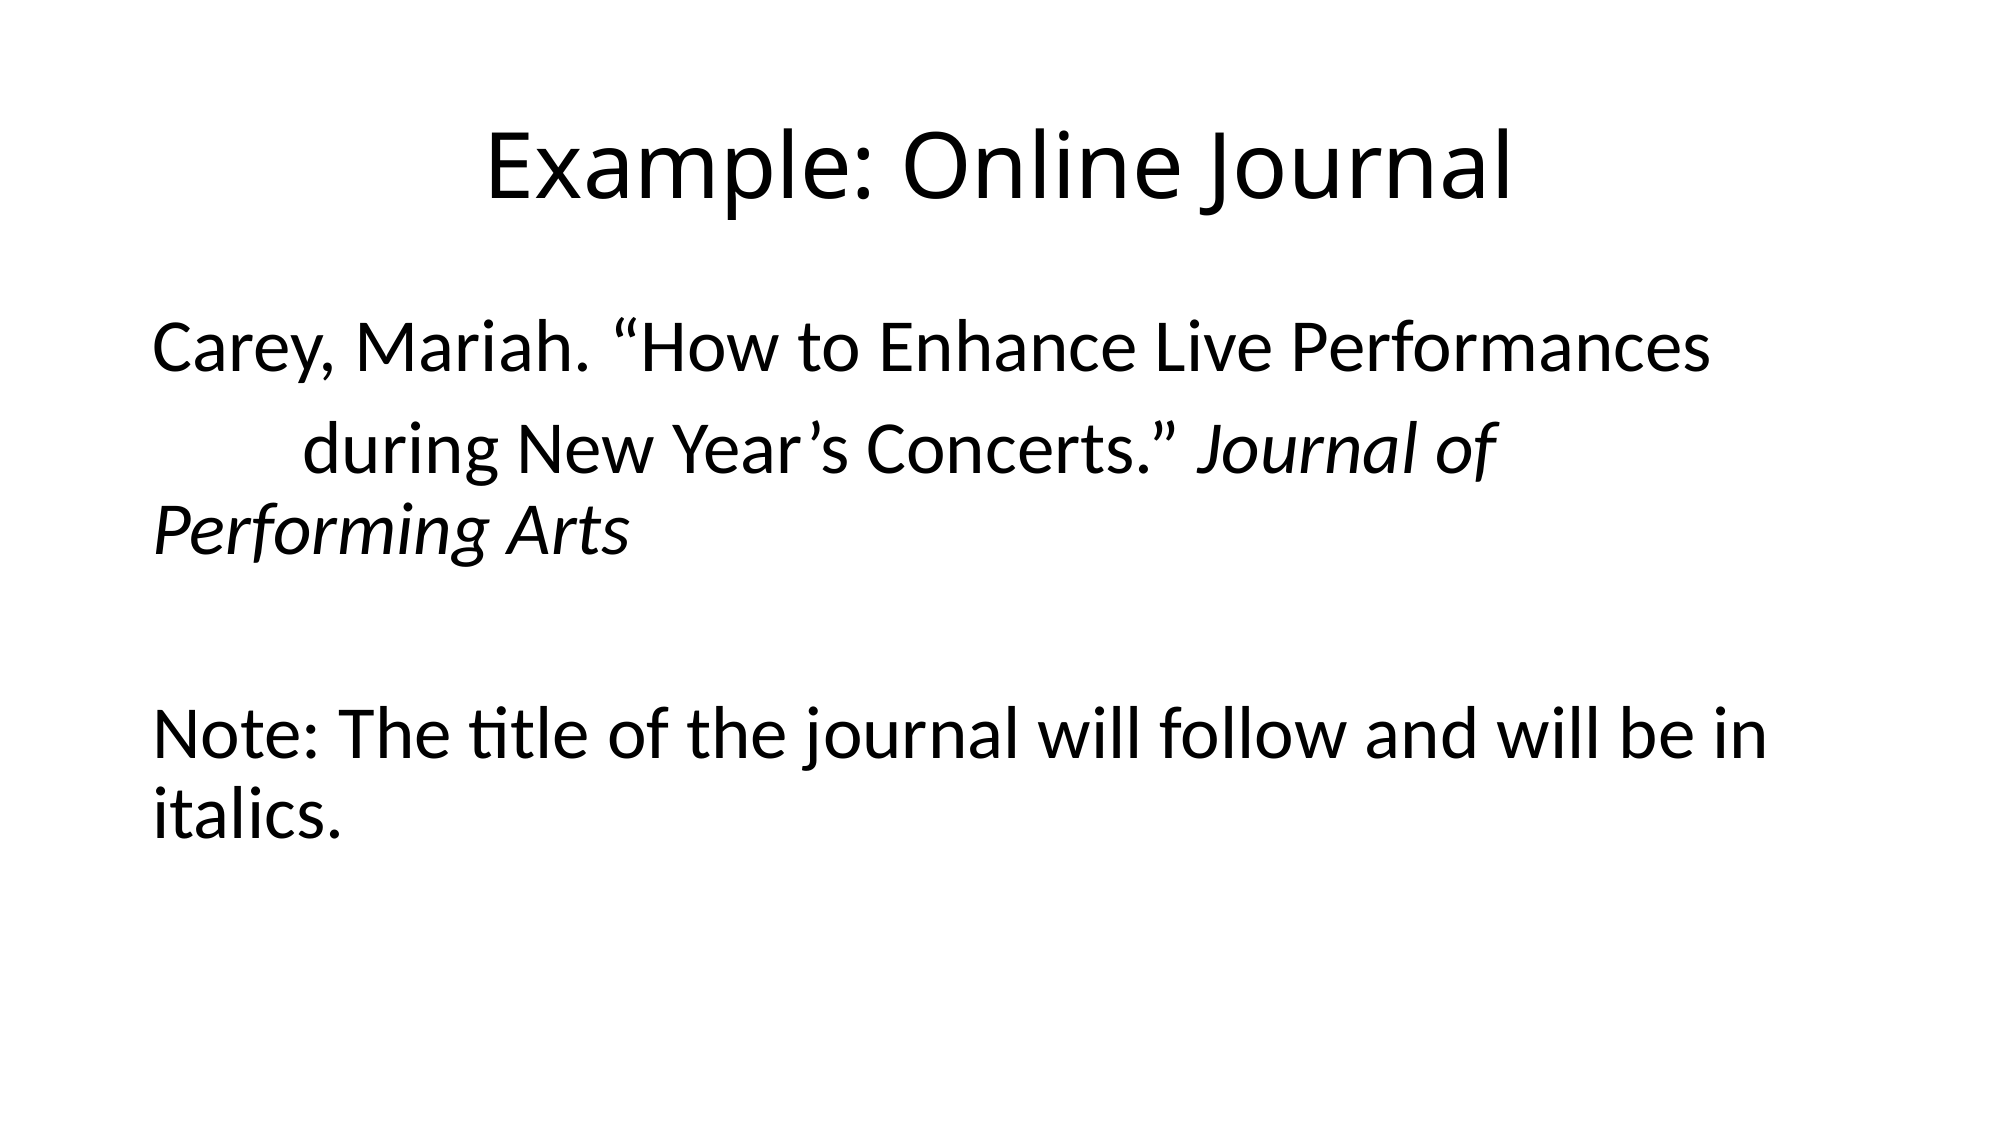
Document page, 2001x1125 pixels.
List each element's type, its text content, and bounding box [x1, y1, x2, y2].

title Example: Online Journal [137, 59, 1863, 278]
list Carey, Mariah. “How to Enhance Live Performances during New Year’s Concerts.” Journal of Performing Arts Note: The title of the journal will follow and will be in italics. [137, 299, 1863, 1014]
